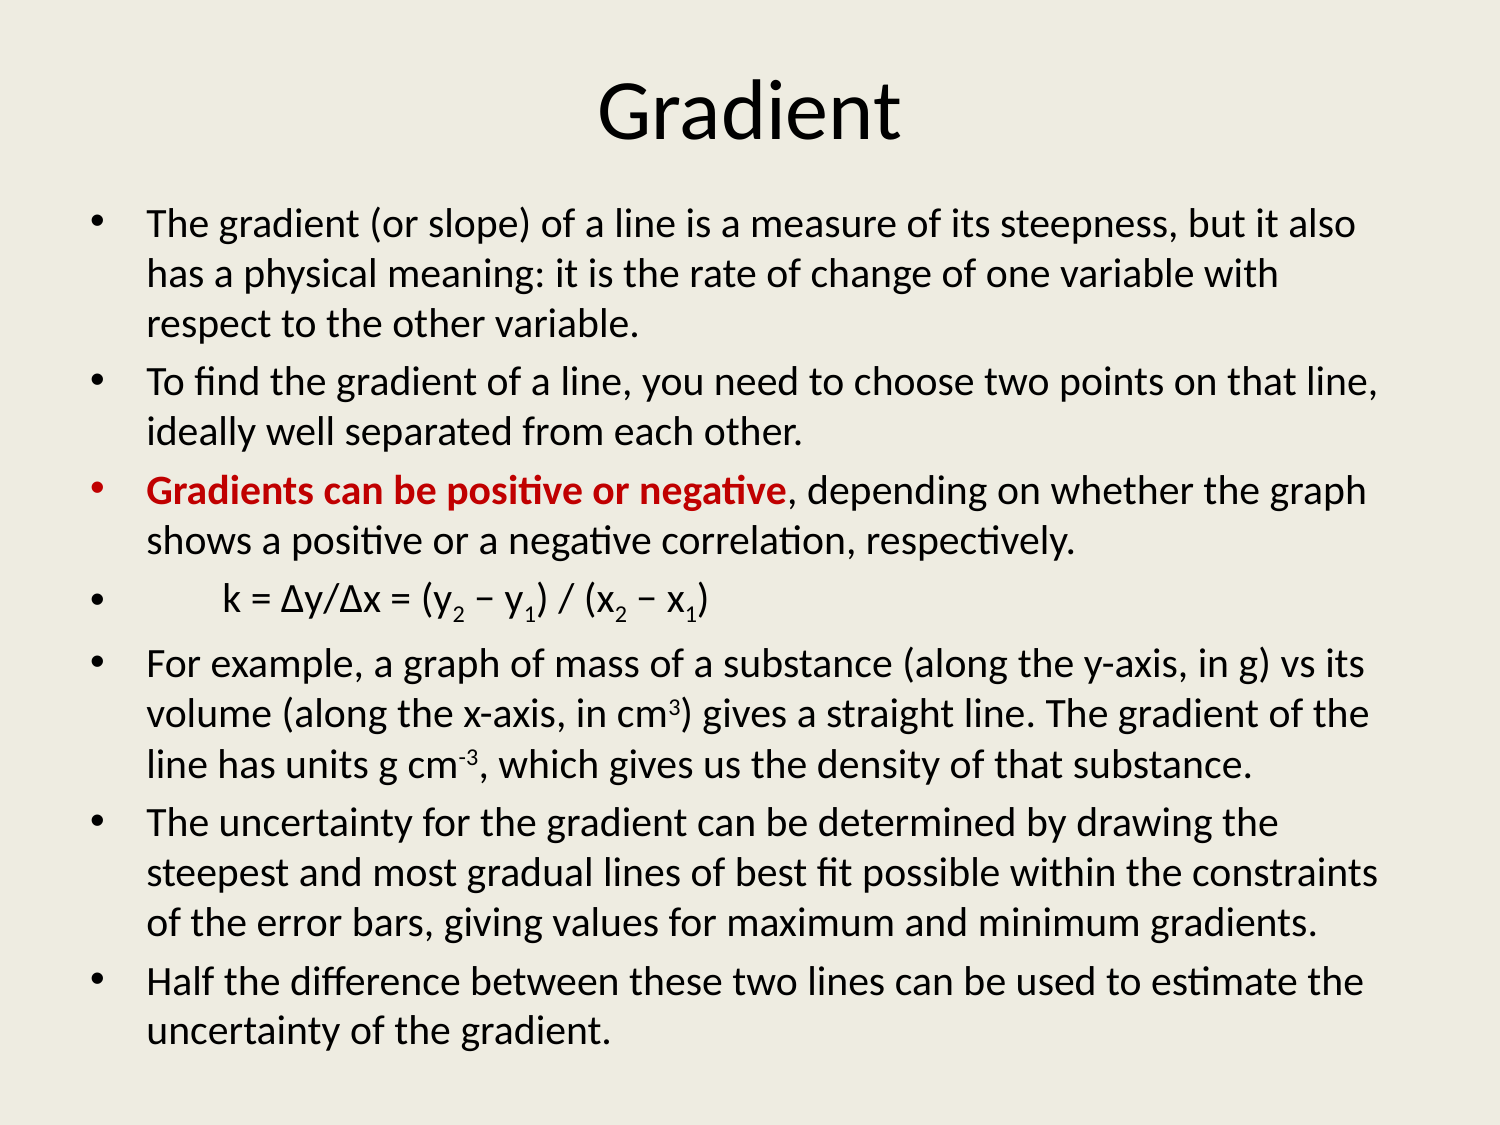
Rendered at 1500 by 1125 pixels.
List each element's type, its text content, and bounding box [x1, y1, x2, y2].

list The gradient (or slope) of a line is a measure of its steepness, but it also has a physical meaning: it is the rate of change of one variable with respect to the other variable. To find the gradient of a line, you need to choose two points on that line, ideally well separated from each other. Gradients can be positive or negative, depending on whether the graph shows a positive or a negative correlation, respectively. k = Δy/Δx = (y2 − y1) / (x2 − x1) For example, a graph of mass of a substance (along the y-axis, in g) vs its volume (along the x-axis, in cm3) gives a straight line. The gradient of the line has units g cm-3, which gives us the density of that substance. The uncertainty for the gradient can be determined by drawing the steepest and most gradual lines of best fit possible within the constraints of the error bars, giving values for maximum and minimum gradients. Half the difference between these two lines can be used to estimate the uncertainty of the gradient. [75, 187, 1425, 1090]
title Gradient [75, 45, 1425, 165]
